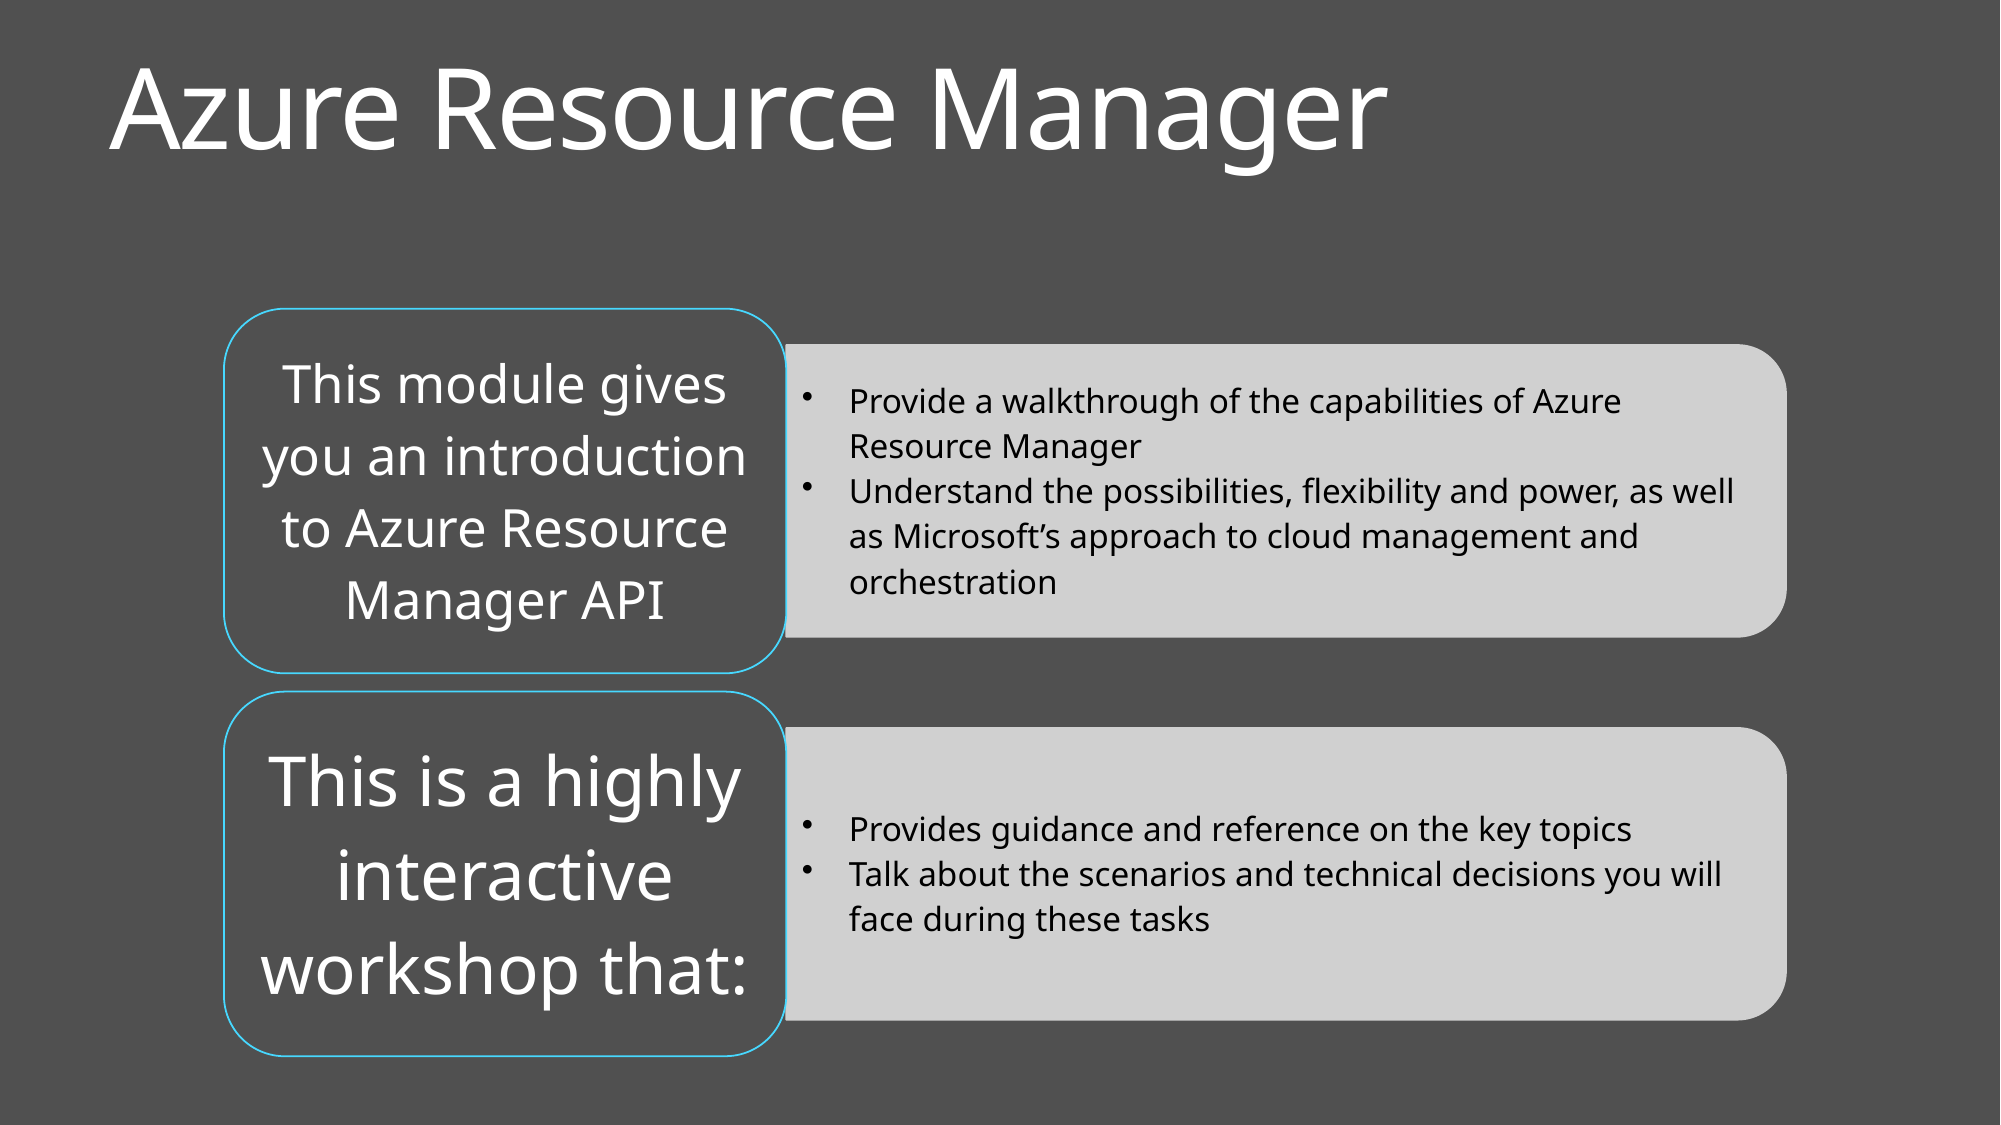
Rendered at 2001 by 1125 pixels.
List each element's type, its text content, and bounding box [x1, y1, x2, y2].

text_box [223, 308, 1787, 1057]
title Azure Resource Manager [85, 37, 1915, 161]
